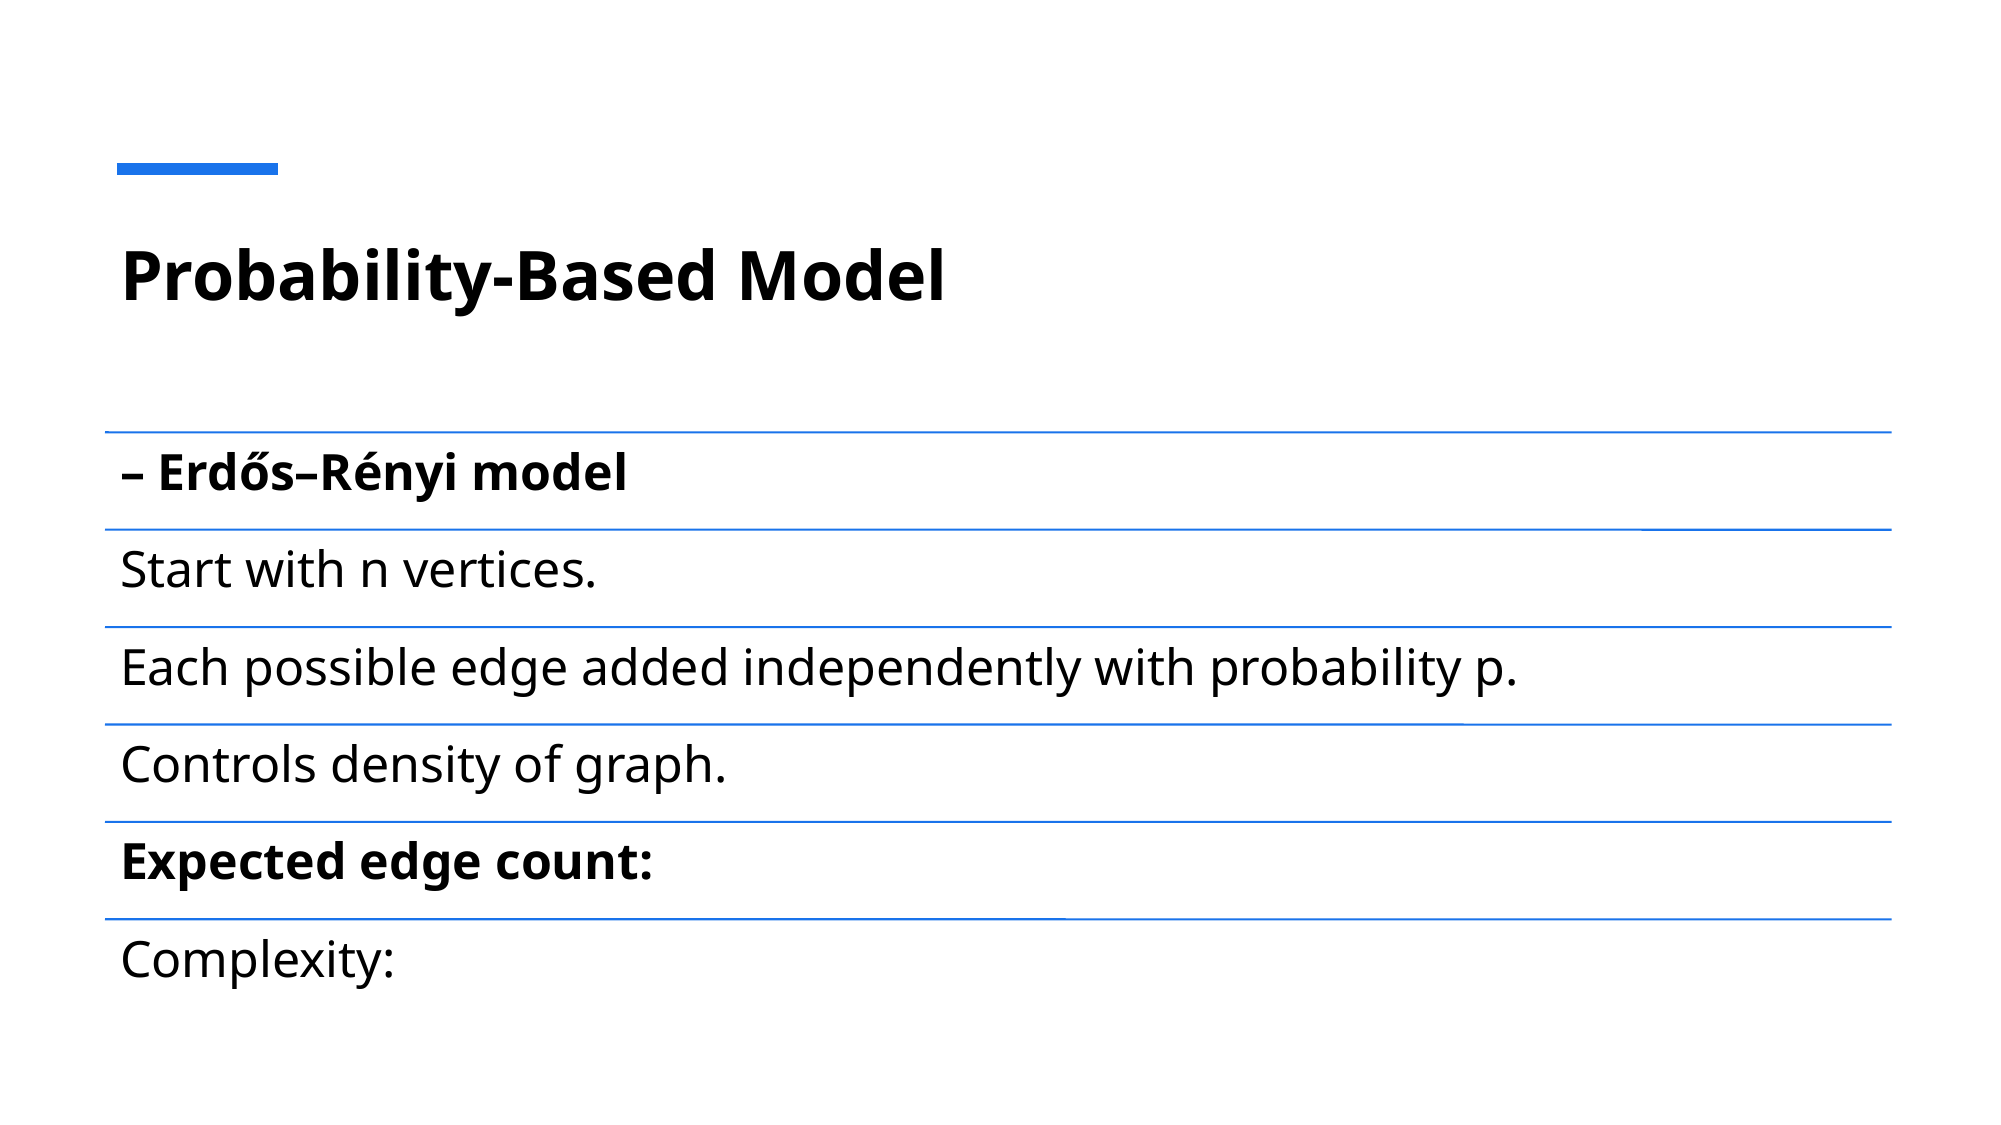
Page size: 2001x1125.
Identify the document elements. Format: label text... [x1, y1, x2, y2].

title Probability-Based Model [105, 224, 1892, 405]
